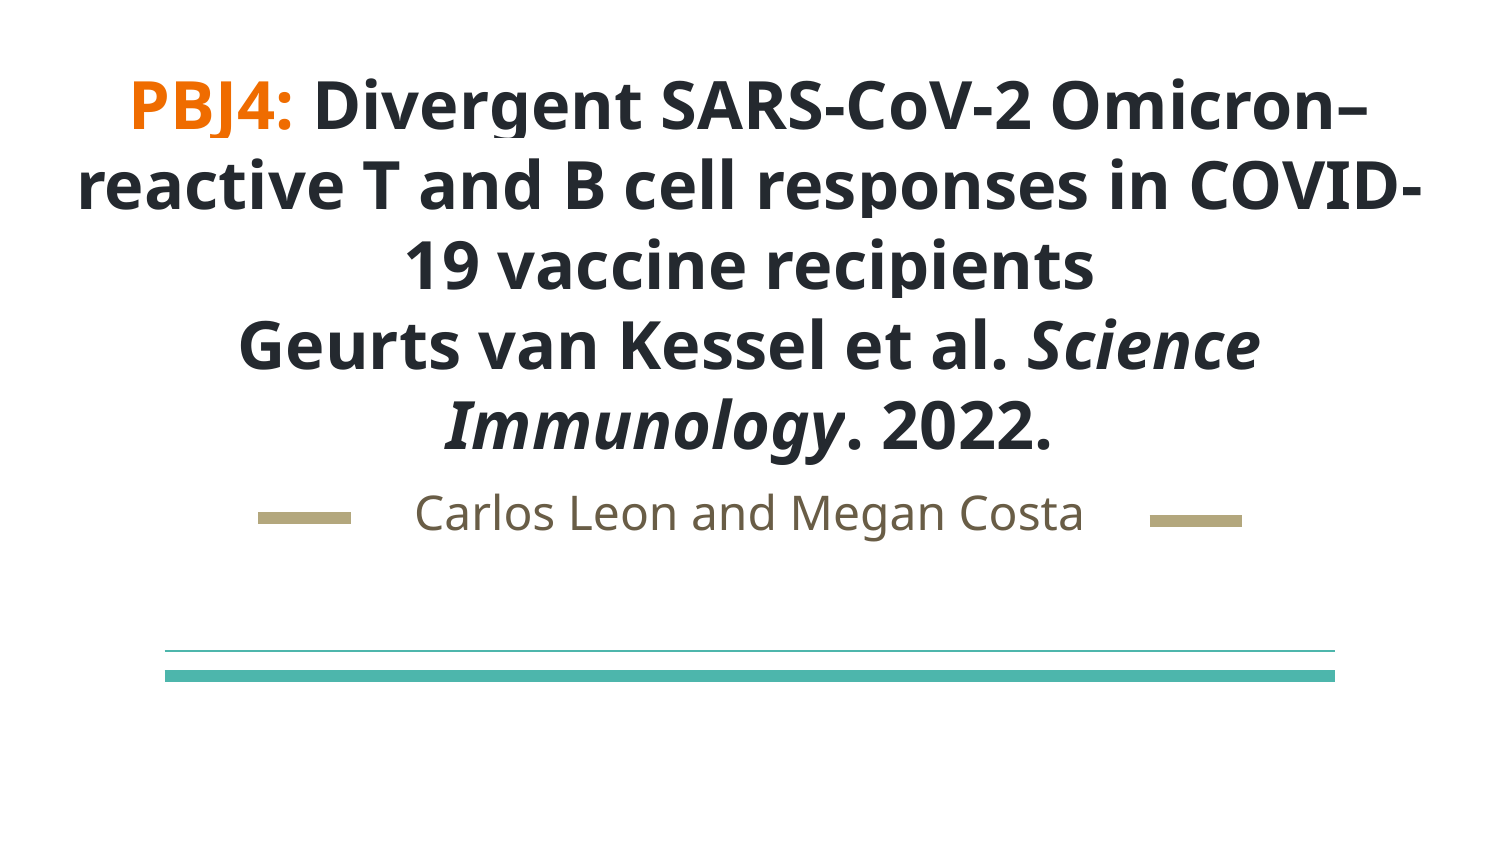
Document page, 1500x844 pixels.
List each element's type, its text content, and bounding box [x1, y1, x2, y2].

title PBJ4: Divergent SARS-CoV-2 Omicron–reactive T and B cell responses in COVID-19 vaccine recipients Geurts van Kessel et al. Science Immunology. 2022. [51, 220, 1449, 558]
subtitle Carlos Leon and Megan Costa [350, 467, 1150, 598]
